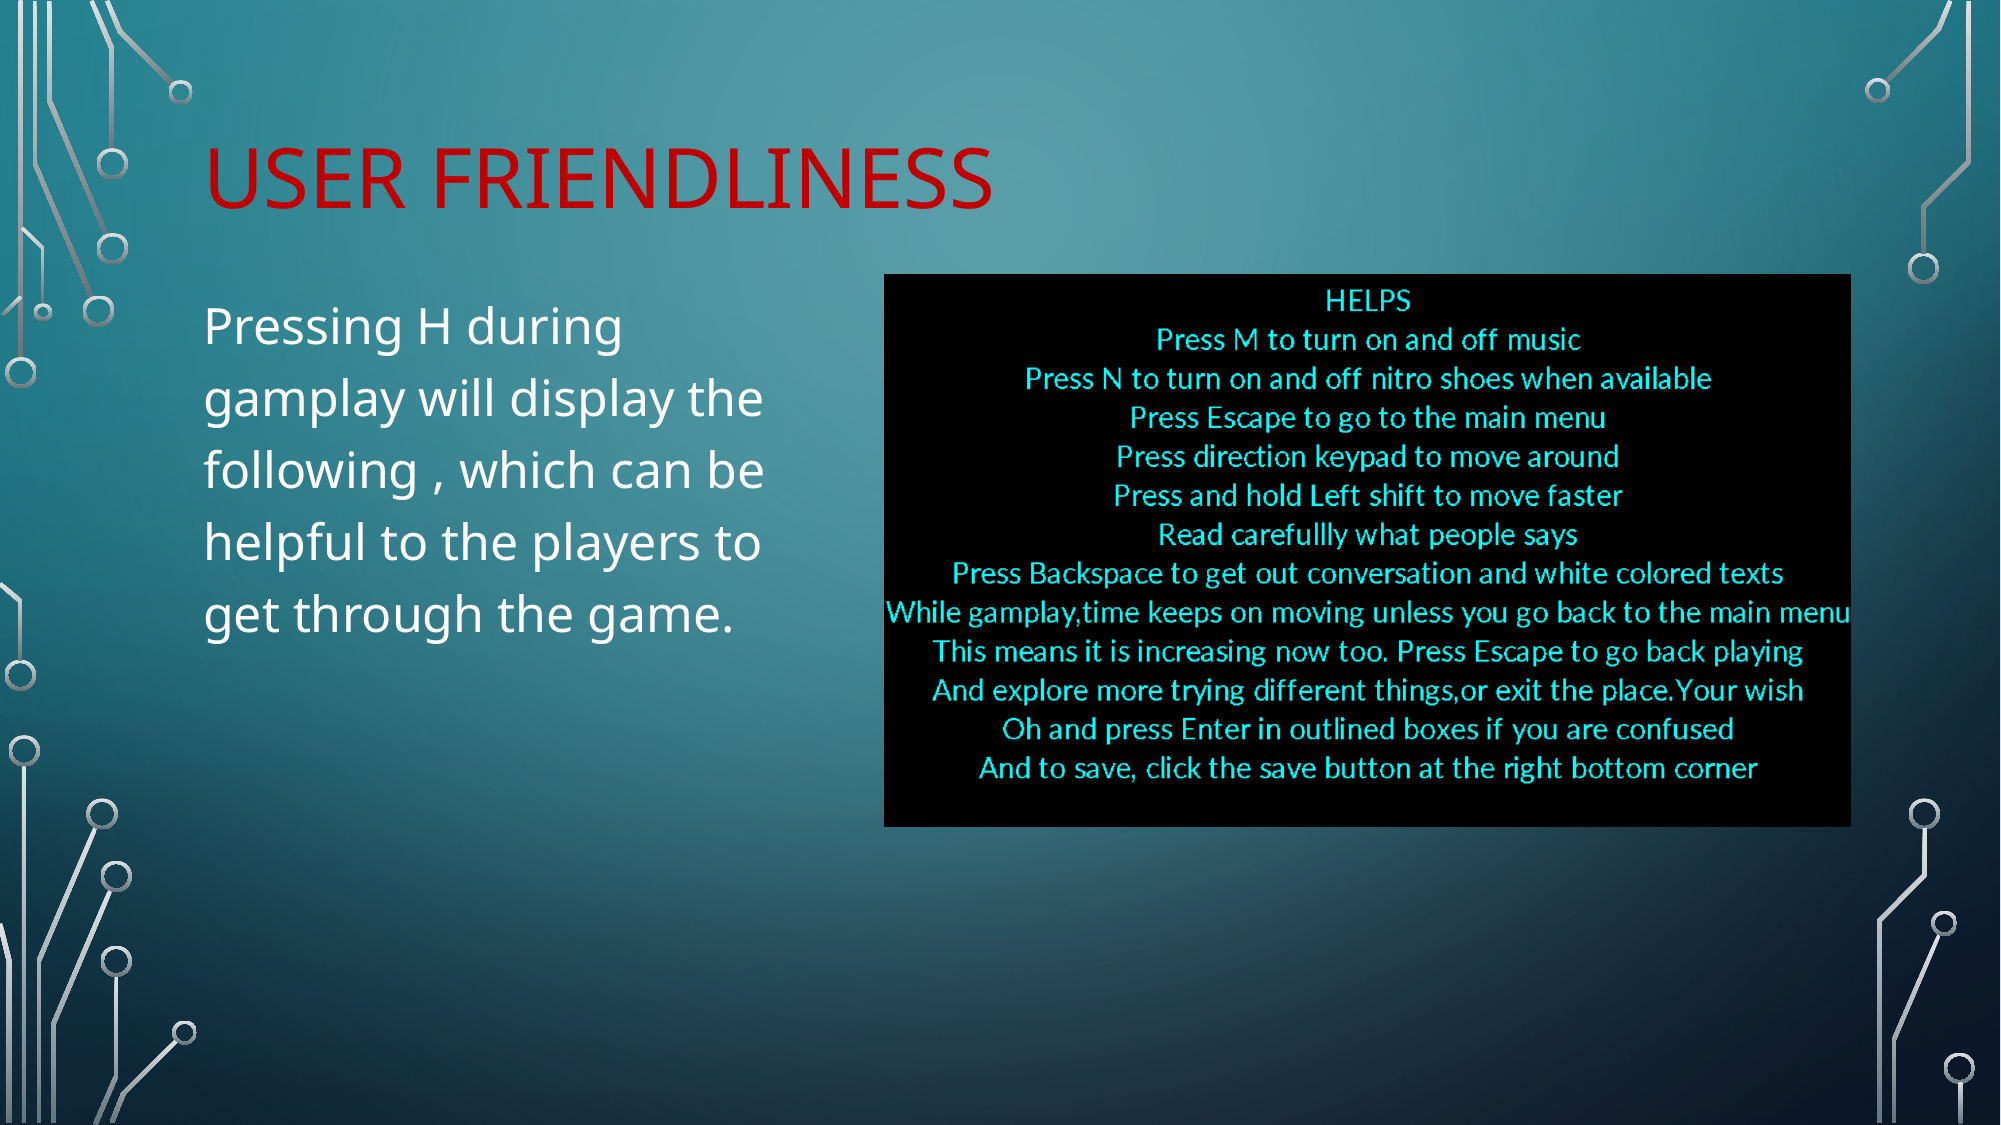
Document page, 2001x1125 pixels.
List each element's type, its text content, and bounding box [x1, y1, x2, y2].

list Pressing H during gamplay will display the following , which can be helpful to the players to get through the game. [188, 275, 821, 950]
title User friendliness [188, 99, 1851, 234]
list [883, 274, 1851, 827]
